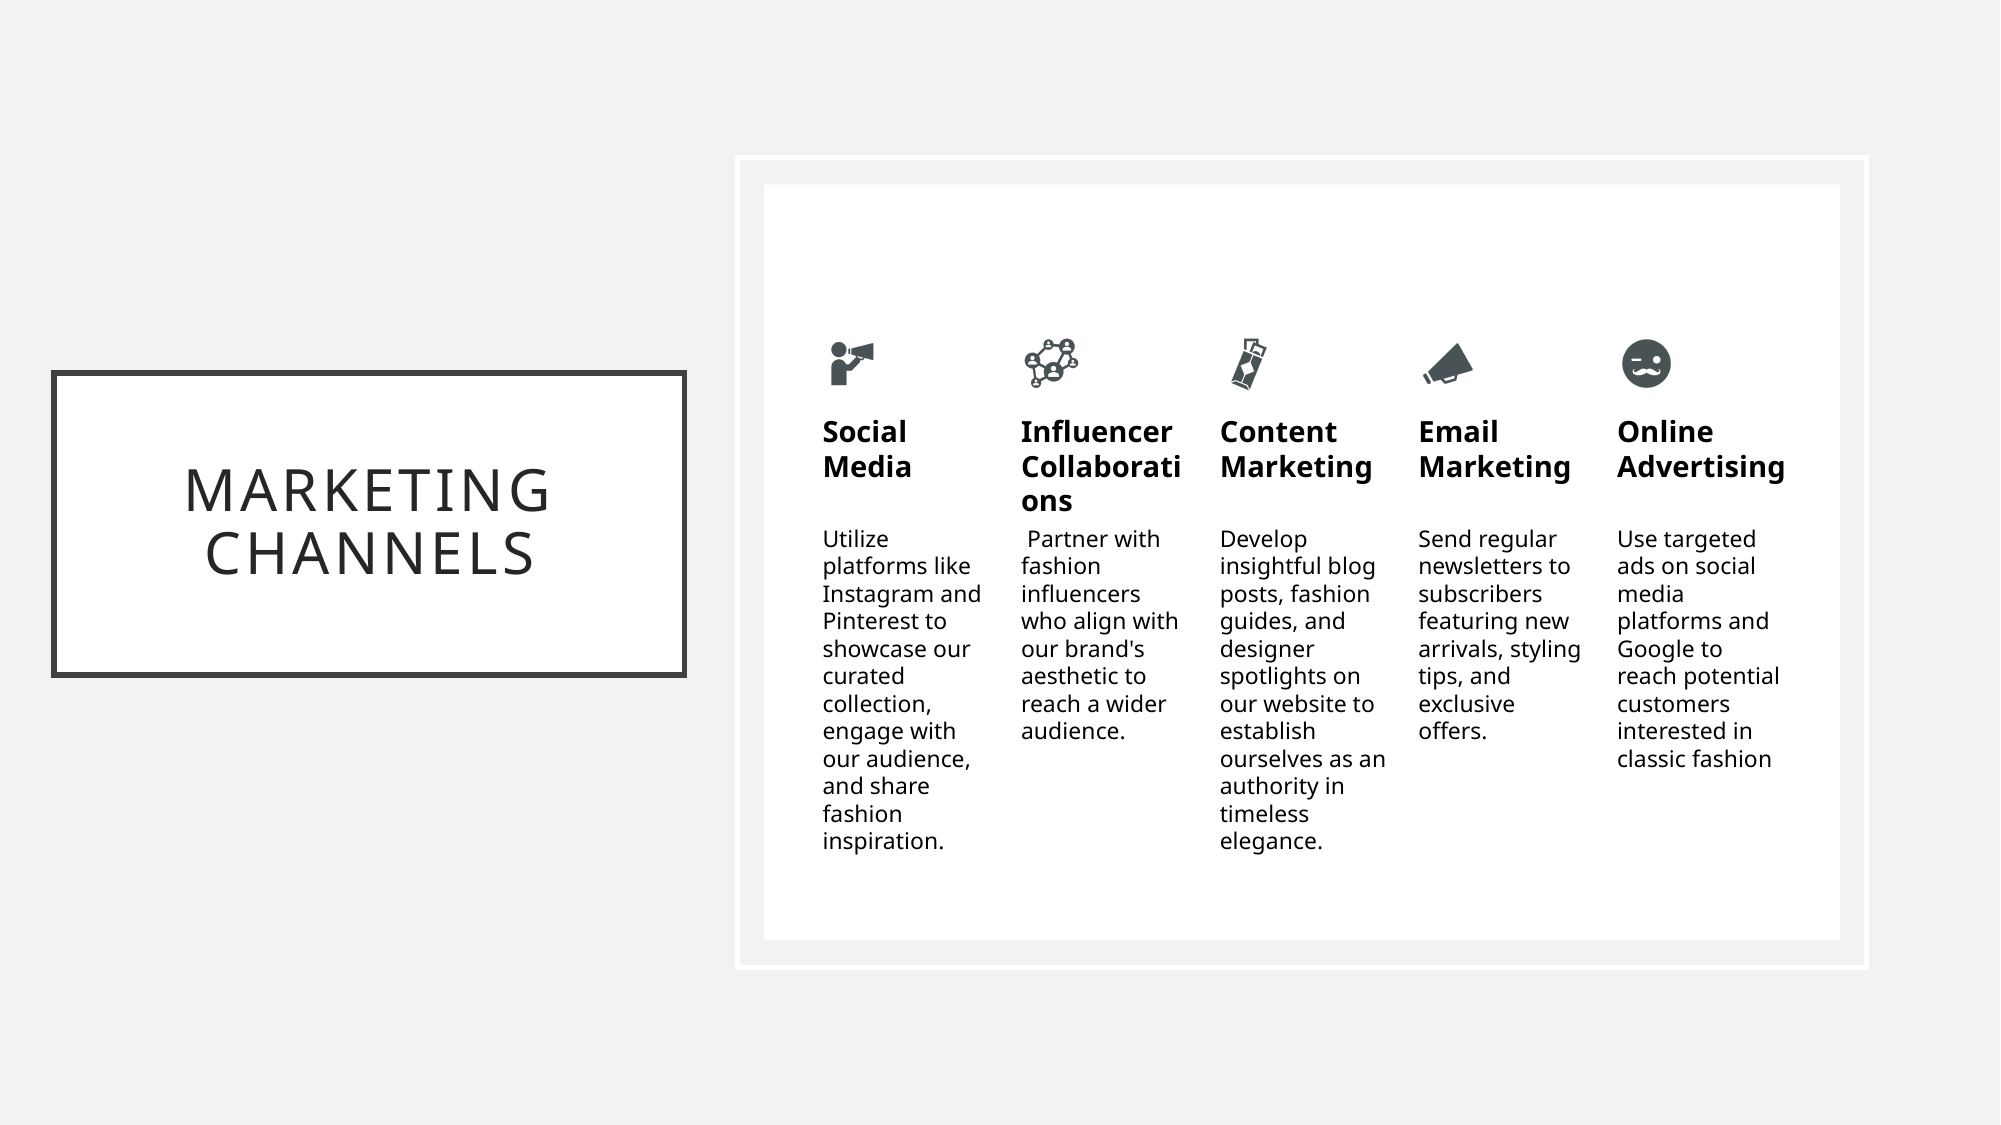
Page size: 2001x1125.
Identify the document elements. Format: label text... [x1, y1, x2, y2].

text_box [821, 237, 1788, 888]
title Marketing Channels [51, 370, 687, 678]
text_box [0, 0, 2000, 1125]
text_box [736, 157, 1868, 968]
text_box [763, 183, 1841, 941]
